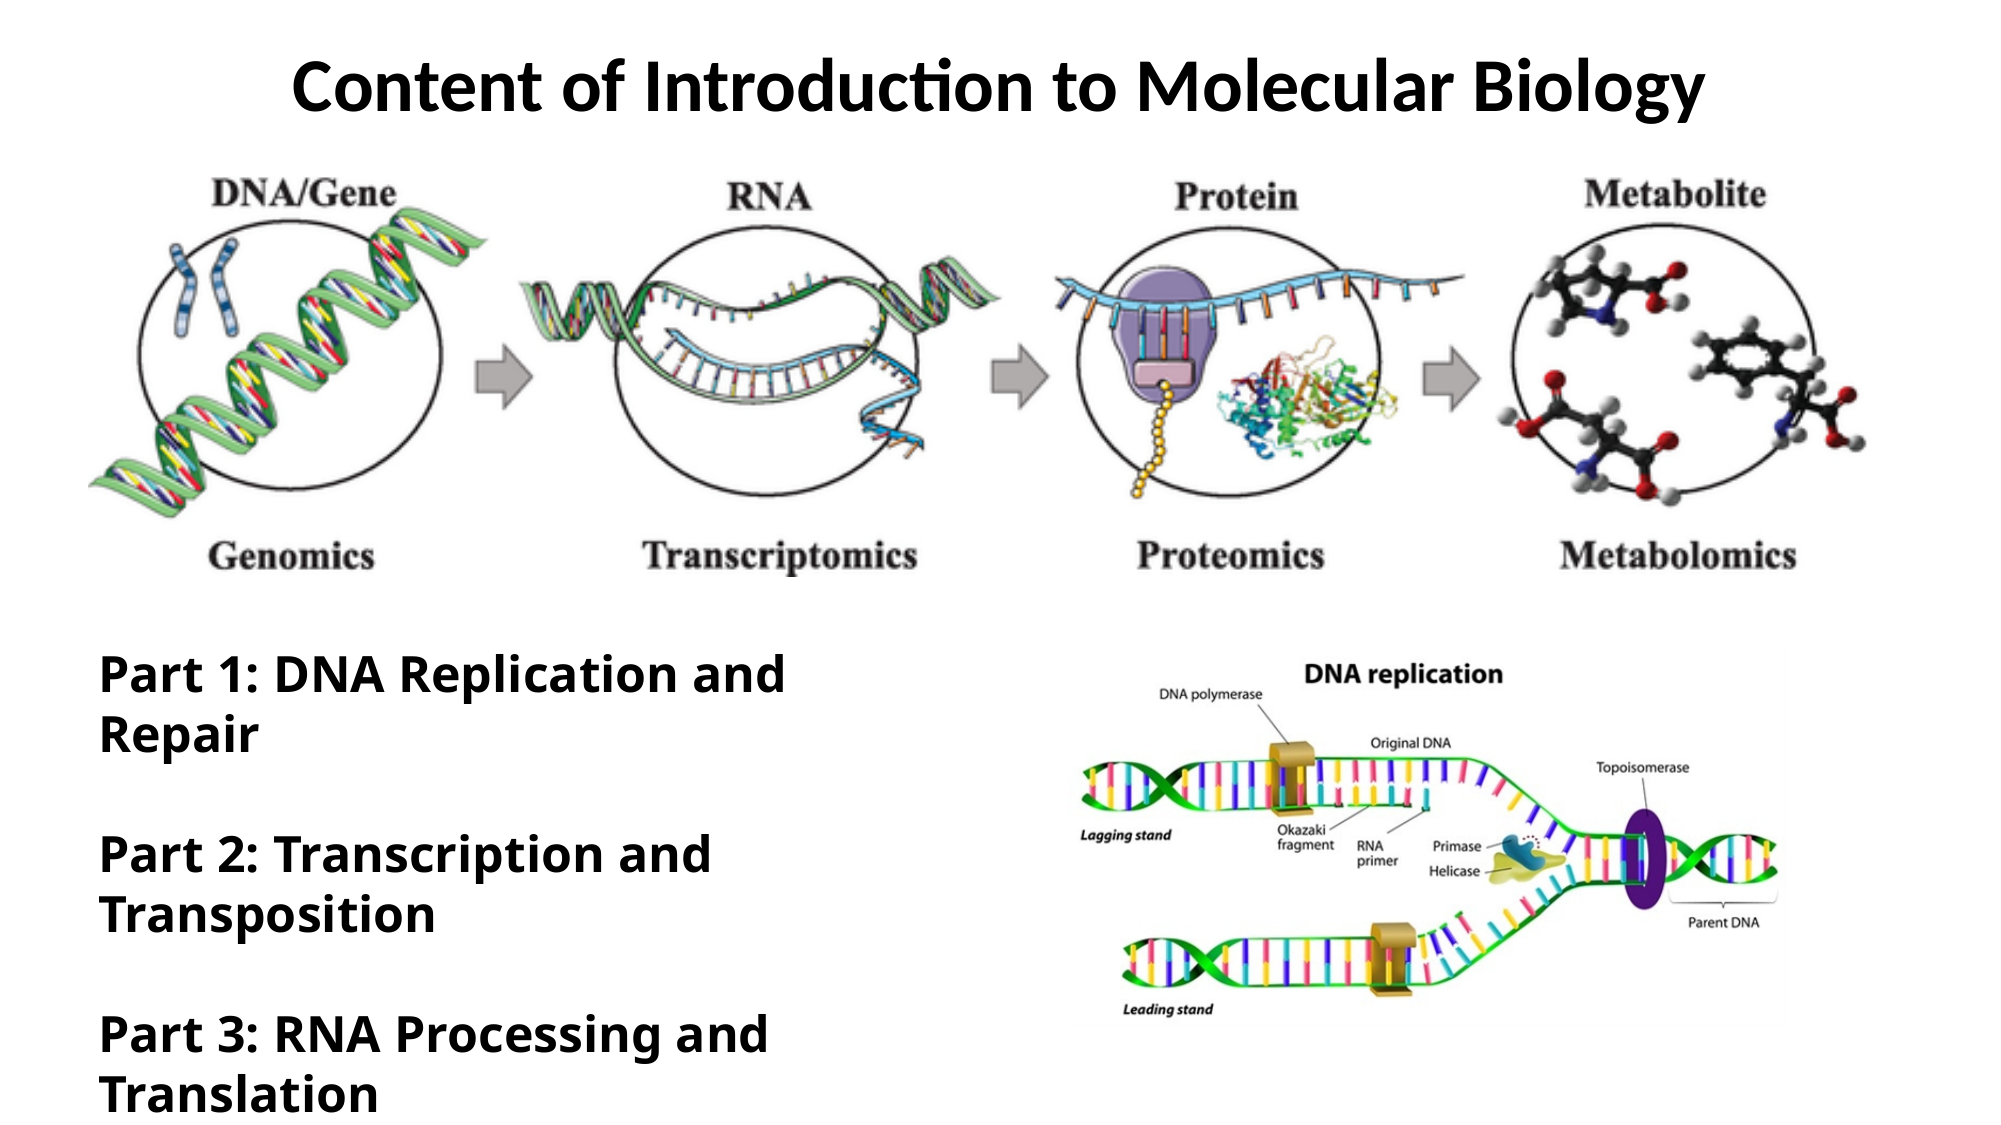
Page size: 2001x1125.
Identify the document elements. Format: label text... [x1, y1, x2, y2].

text_box Part 1: DNA Replication and Repair Part 2: Transcription and Transposition Part 3: RNA Processing and Translation Part 4: Molecular Techniques [83, 635, 888, 1125]
picture [1069, 648, 1787, 1026]
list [88, 176, 1876, 578]
title Content of Introduction to Molecular Biology [137, 37, 1863, 137]
